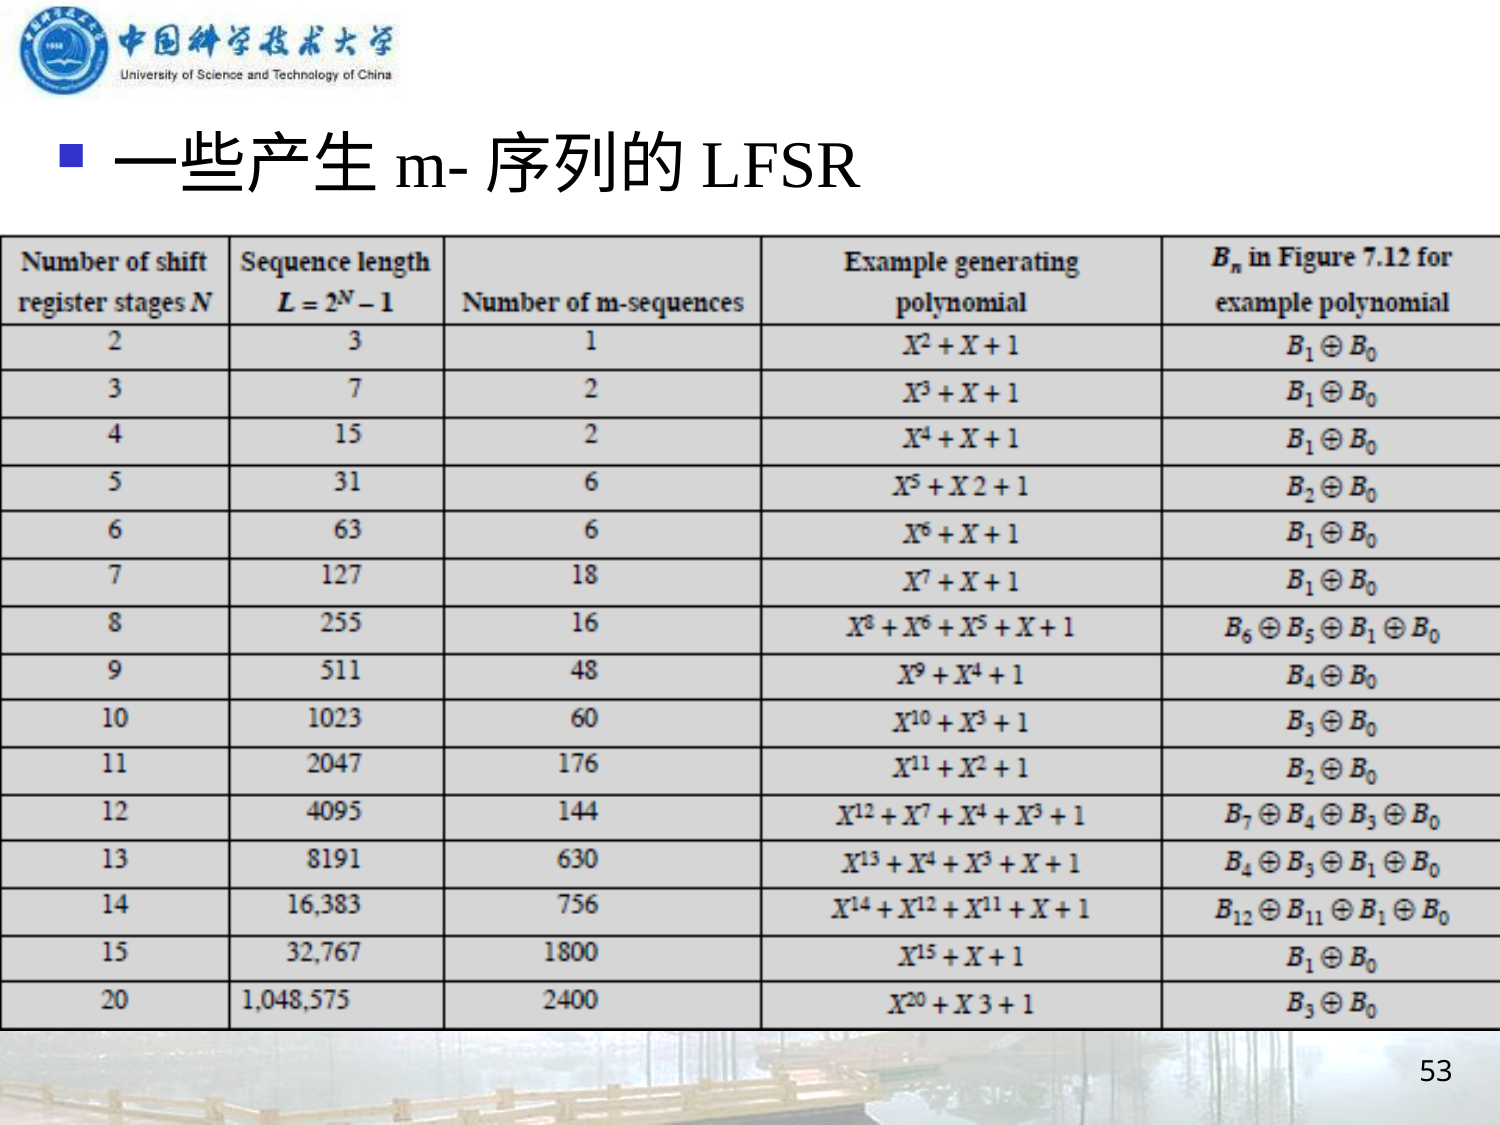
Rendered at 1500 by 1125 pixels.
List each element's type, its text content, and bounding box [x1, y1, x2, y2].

list 一些产生m-序列的LFSR [40, 113, 1470, 230]
picture [0, 231, 1500, 1031]
slide_number 53 [1154, 1039, 1468, 1100]
picture [0, 0, 422, 103]
